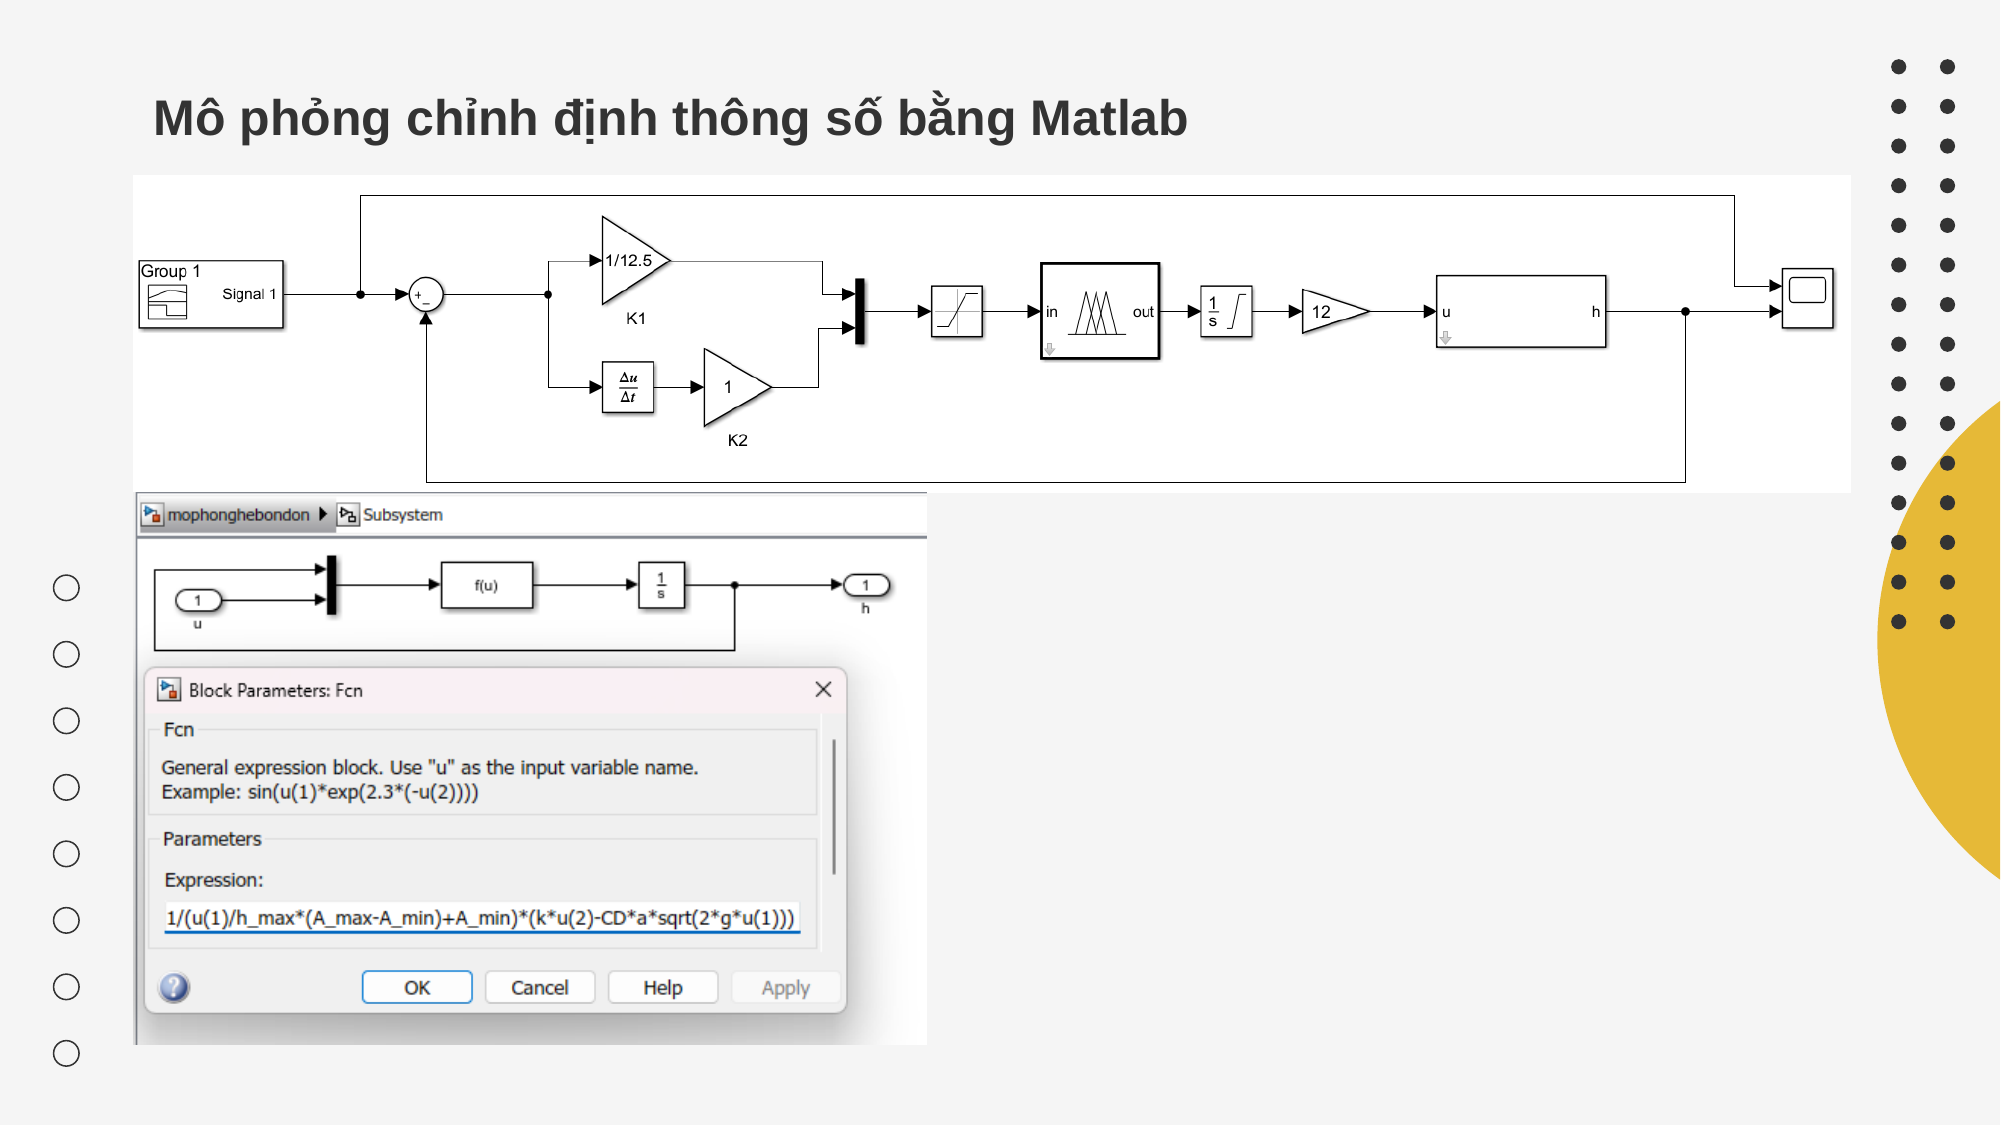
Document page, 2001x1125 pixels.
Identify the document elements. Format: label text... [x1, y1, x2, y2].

picture [133, 175, 1851, 1045]
text_box Mô phỏng chỉnh định thông số bằng Matlab [133, 60, 1819, 175]
